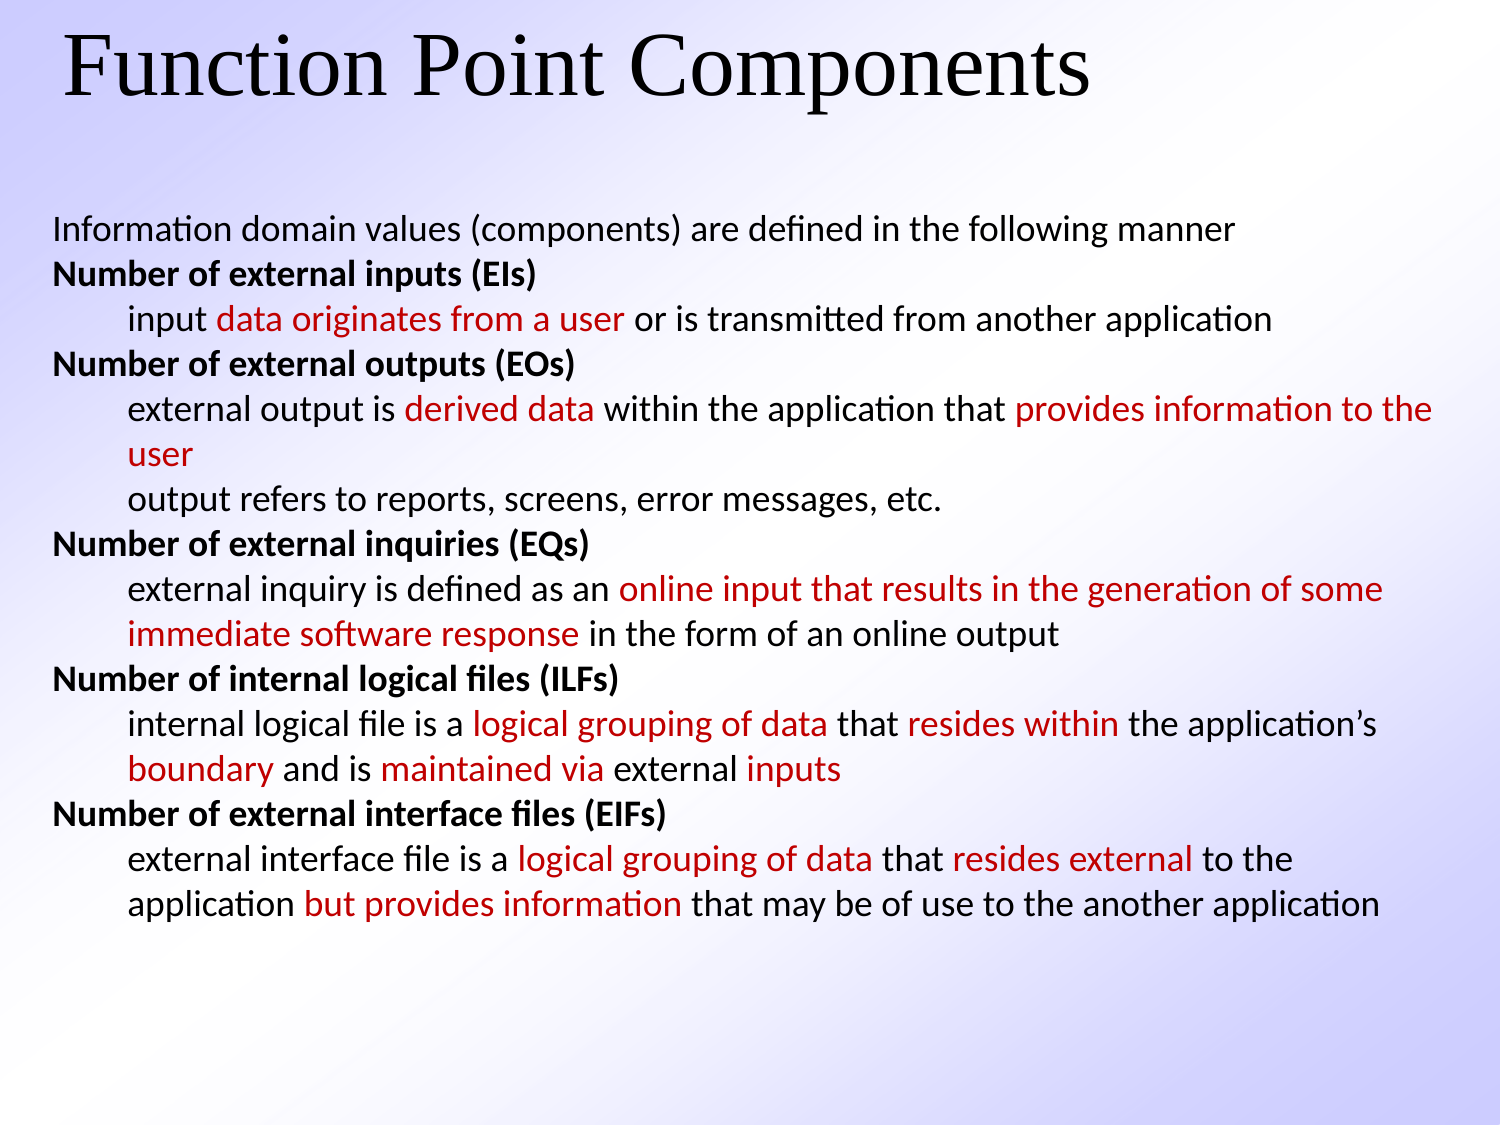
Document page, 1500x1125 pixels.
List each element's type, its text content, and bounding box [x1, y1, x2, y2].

text_box Information domain values (components) are defined in the following manner Number of external inputs (EIs) input data originates from a user or is transmitted from another application Number of external outputs (EOs) external output is derived data within the application that provides information to the user output refers to reports, screens, error messages, etc. Number of external inquiries (EQs) external inquiry is defined as an online input that results in the generation of some immediate software response in the form of an online output Number of internal logical files (ILFs) internal logical file is a logical grouping of data that resides within the application’s boundary and is maintained via external inputs Number of external interface files (EIFs) external interface file is a logical grouping of data that resides external to the application but provides information that may be of use to the another application [37, 196, 1463, 1067]
title Function Point Components [62, 3, 1313, 100]
picture [0, 0, 1500, 1125]
